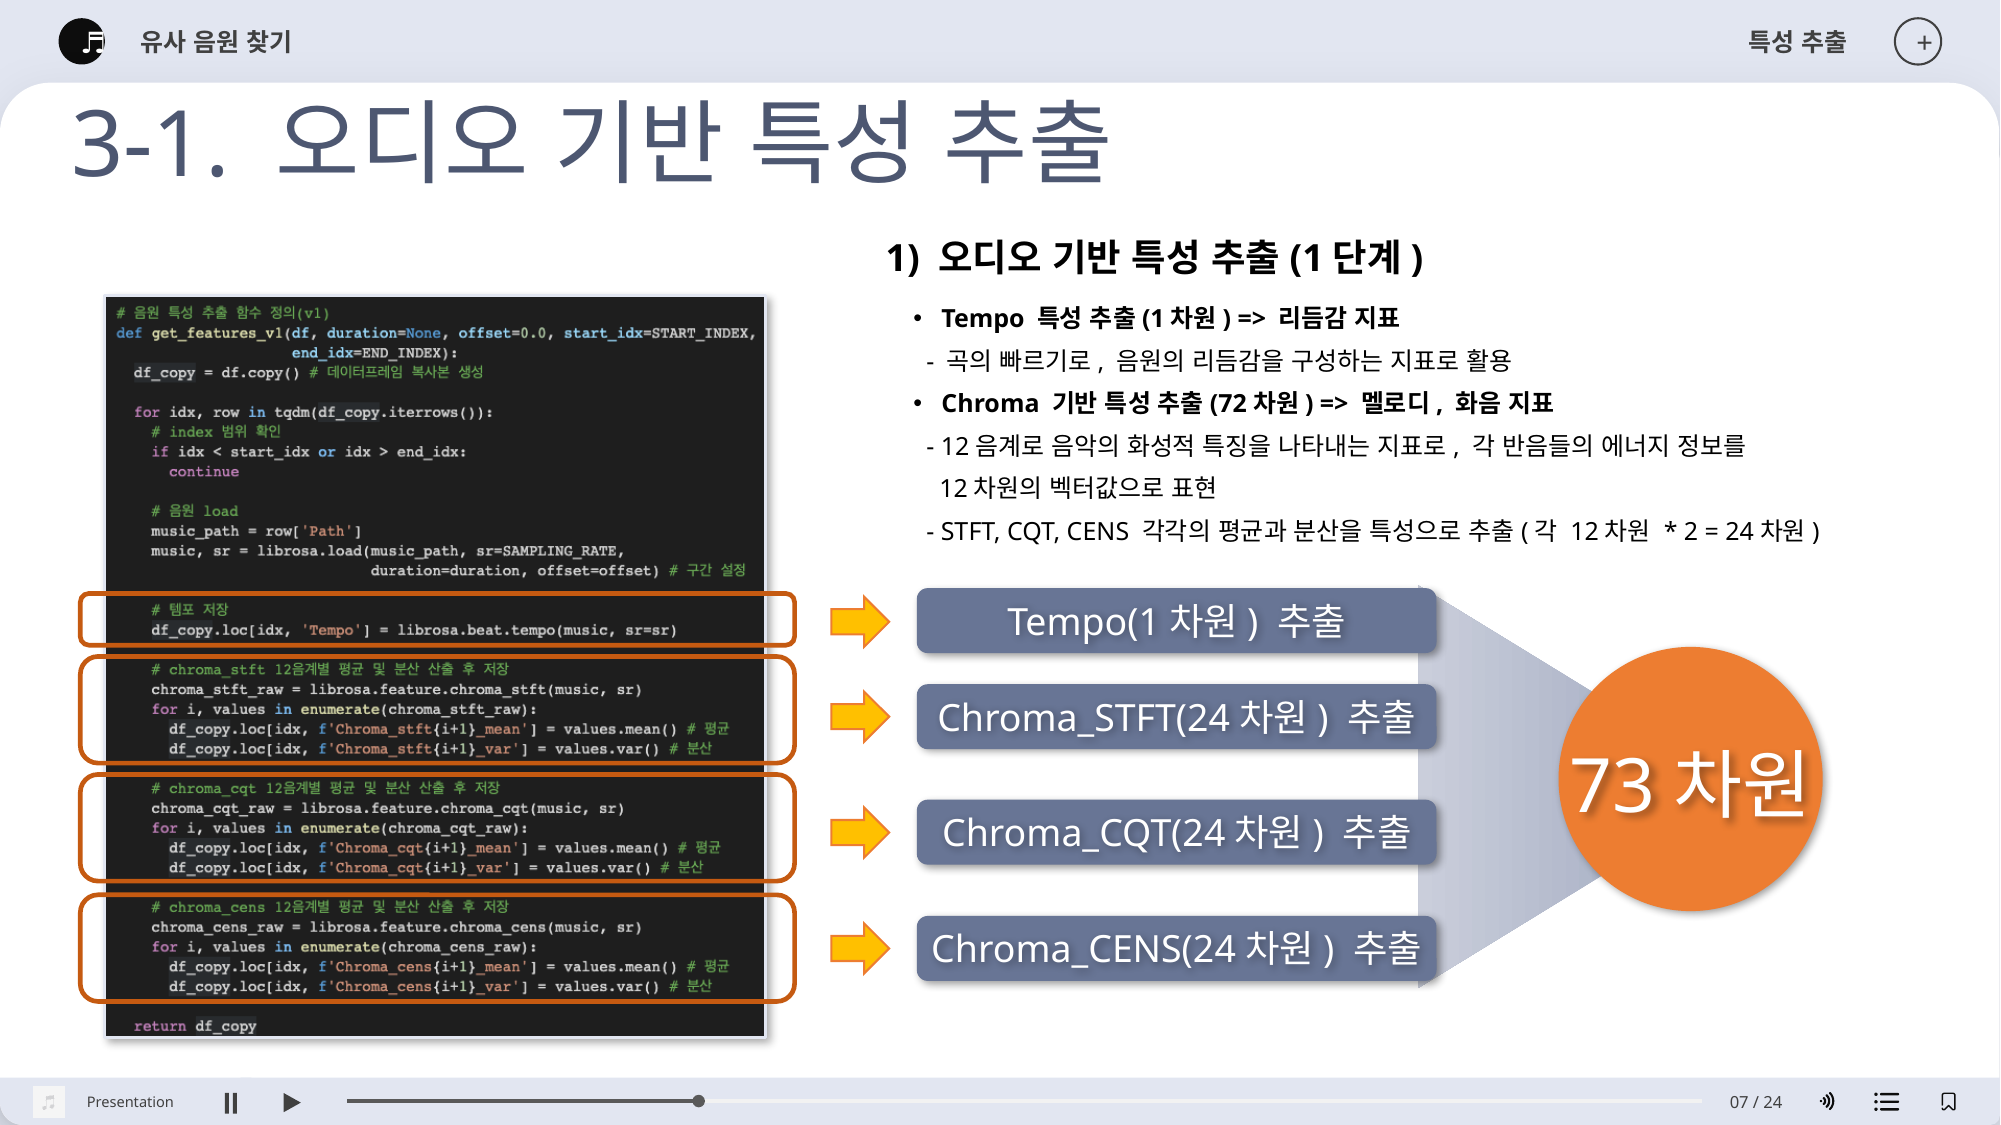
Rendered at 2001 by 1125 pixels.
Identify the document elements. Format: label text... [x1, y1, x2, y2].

text_box [830, 689, 891, 745]
text_box [79, 592, 105, 647]
text_box [830, 804, 891, 861]
text_box 유사 음원 찾기 [125, 19, 1137, 64]
text_box [79, 655, 105, 765]
text_box [1417, 601, 1596, 973]
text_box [916, 915, 1437, 981]
text_box + [1893, 17, 1943, 66]
text_box 73차원 [1555, 730, 1827, 835]
text_box 1) 오디오 기반 특성 추출(1단계) [870, 230, 1439, 287]
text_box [916, 684, 1437, 750]
title 3-1. 오디오 기반 특성 추출 [56, 64, 1781, 230]
text_box [830, 920, 891, 977]
text_box [830, 594, 891, 650]
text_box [0, 1077, 2000, 1125]
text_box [916, 799, 1437, 865]
text_box Tempo 특성 추출(1차원) => 리듬감 지표 - 곡의 빠르기로, 음원의 리듬감을 구성하는 지표로 활용 Chroma 기반 특성 추출(72차원) => 멜로디, 화음 지표 - 12음계로 음악의 화성적 특징을 나타내는 지표로, 각 반음들의 에너지 정보를 12차원의 벡터값으로 표현 - STFT, CQT, CENS 각각의 평균과 분산을 특성으로 추출(각 12차원 * 2 = 24차원) [898, 295, 1874, 595]
text_box [765, 773, 796, 883]
text_box [765, 893, 796, 1003]
text_box [0, 81, 2000, 1077]
text_box ♬ [57, 17, 106, 64]
text_box [765, 592, 796, 647]
text_box 특성 추출 [1609, 19, 1863, 64]
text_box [916, 588, 1437, 654]
text_box [1568, 645, 1814, 727]
text_box [79, 893, 105, 1003]
picture [105, 296, 765, 1037]
text_box [1575, 846, 1806, 913]
text_box [765, 655, 796, 765]
text_box [79, 773, 105, 883]
